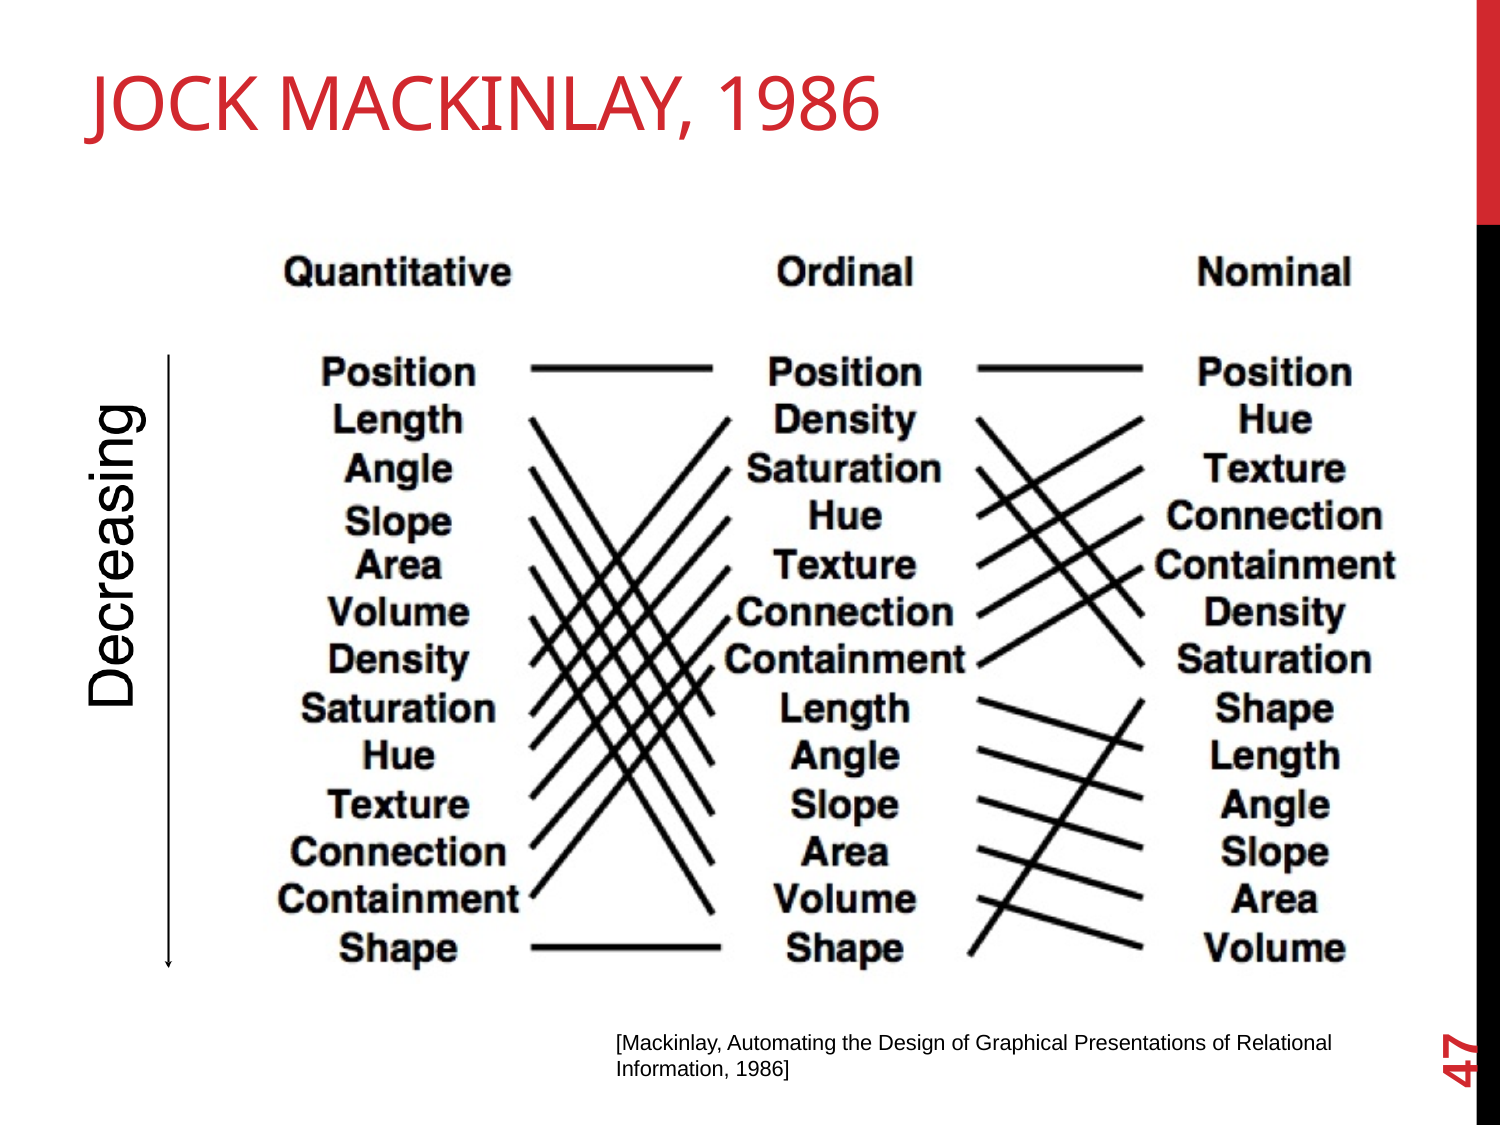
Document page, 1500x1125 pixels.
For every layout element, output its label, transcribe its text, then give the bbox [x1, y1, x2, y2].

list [74, 214, 1429, 1011]
title Jock Mackinlay, 1986 [75, 19, 1428, 153]
slide_number 47 [1427, 887, 1488, 1104]
text_box [Mackinlay, Automating the Design of Graphical Presentations of Relational Information, 1986] [601, 1021, 1352, 1115]
